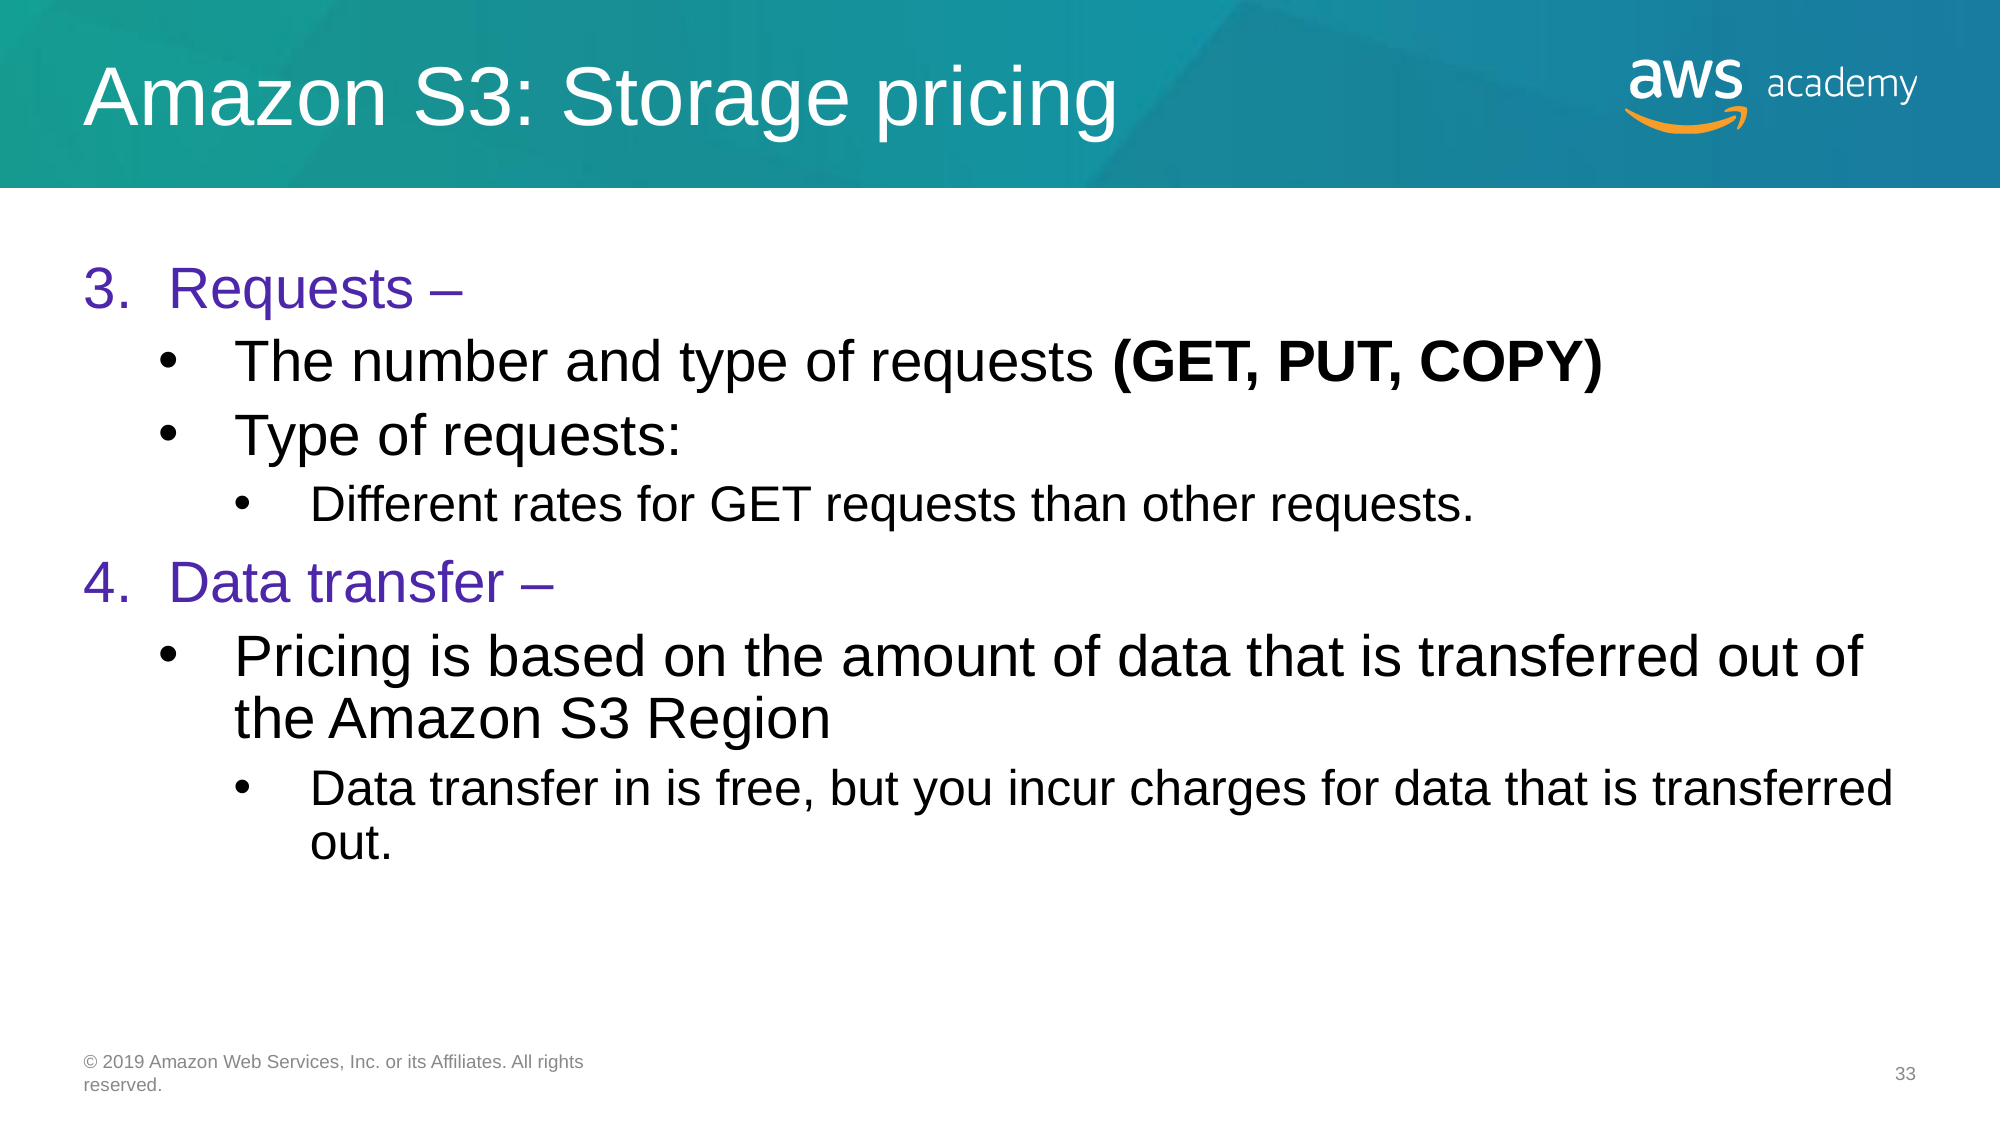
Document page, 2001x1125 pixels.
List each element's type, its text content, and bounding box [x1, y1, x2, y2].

footer © 2019 Amazon Web Services, Inc. or its Affiliates. All rights reserved. [68, 1042, 682, 1103]
picture [0, 0, 2000, 188]
slide_number ‹#› [1481, 1042, 1932, 1103]
list Requests – The number and type of requests (GET, PUT, COPY) Type of requests: Different rates for GET requests than other requests. Data transfer – Pricing is based on the amount of data that is transferred out of the Amazon S3 Region Data transfer in is free, but you incur charges for data that is transferred out. [68, 250, 1932, 1014]
title Amazon S3: Storage pricing [68, 59, 1551, 138]
